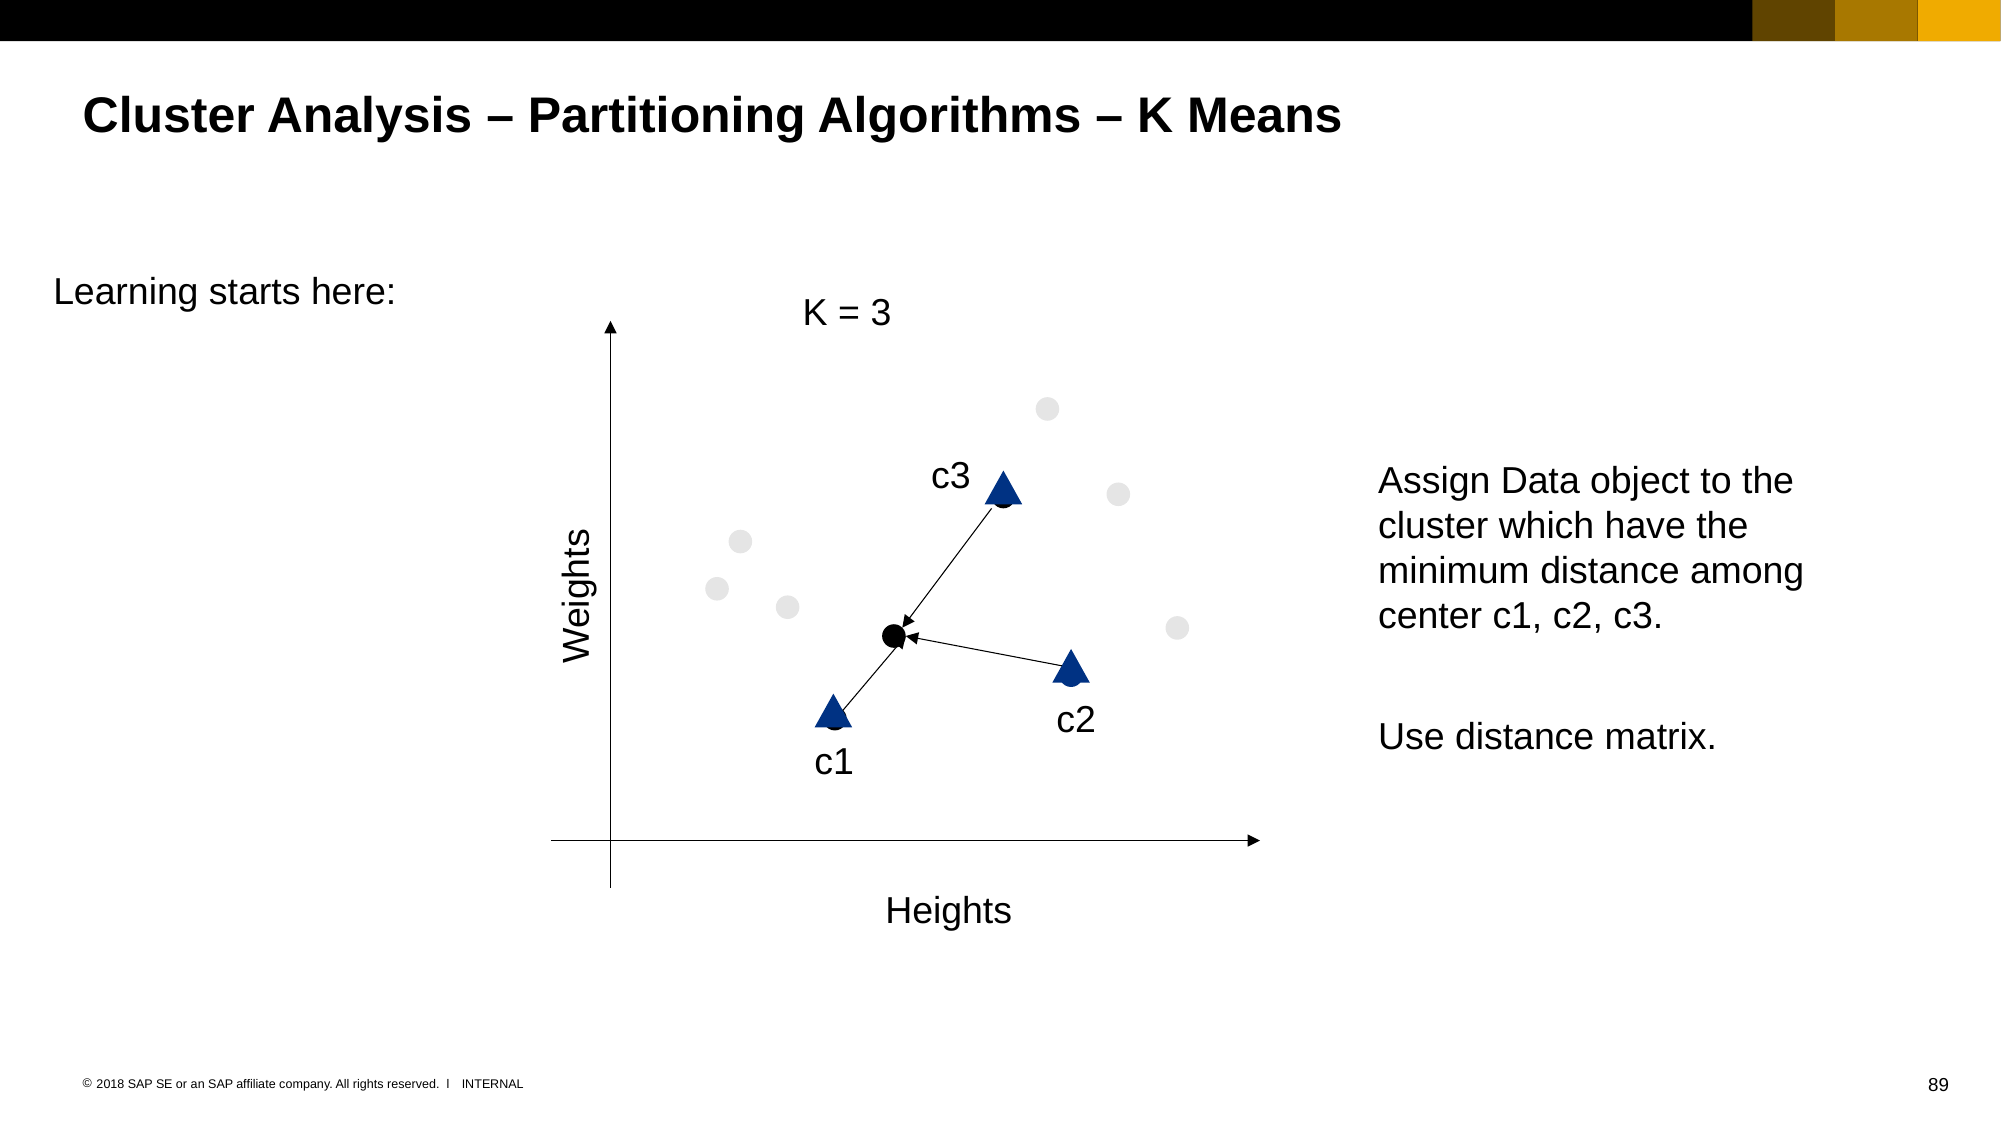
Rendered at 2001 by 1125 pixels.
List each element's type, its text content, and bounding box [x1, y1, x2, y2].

title Cluster Analysis – Partitioning Algorithms – K Means [82, 82, 1918, 144]
text_box Weights [551, 356, 597, 664]
text_box [1165, 616, 1190, 640]
text_box Heights [885, 886, 1193, 932]
text_box [984, 484, 1023, 505]
text_box [995, 505, 1012, 509]
text_box [1062, 683, 1080, 687]
text_box Learning starts here: [53, 267, 481, 313]
text_box [728, 529, 753, 554]
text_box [905, 635, 1063, 667]
text_box [1052, 648, 1090, 683]
text_box c2 [1056, 694, 1136, 740]
text_box K = 3 [802, 288, 1016, 334]
text_box [814, 693, 853, 728]
text_box [775, 595, 800, 620]
text_box [1106, 482, 1131, 507]
text_box c3 [931, 451, 1011, 497]
text_box Assign Data object to the cluster which have the minimum distance among center c1, c2, c3. [1378, 456, 1886, 637]
text_box Use distance matrix. [1378, 711, 1881, 757]
text_box c1 [814, 736, 894, 782]
text_box [1035, 397, 1060, 421]
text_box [842, 644, 886, 711]
text_box [705, 576, 729, 601]
text_box [882, 624, 900, 648]
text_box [901, 508, 992, 628]
